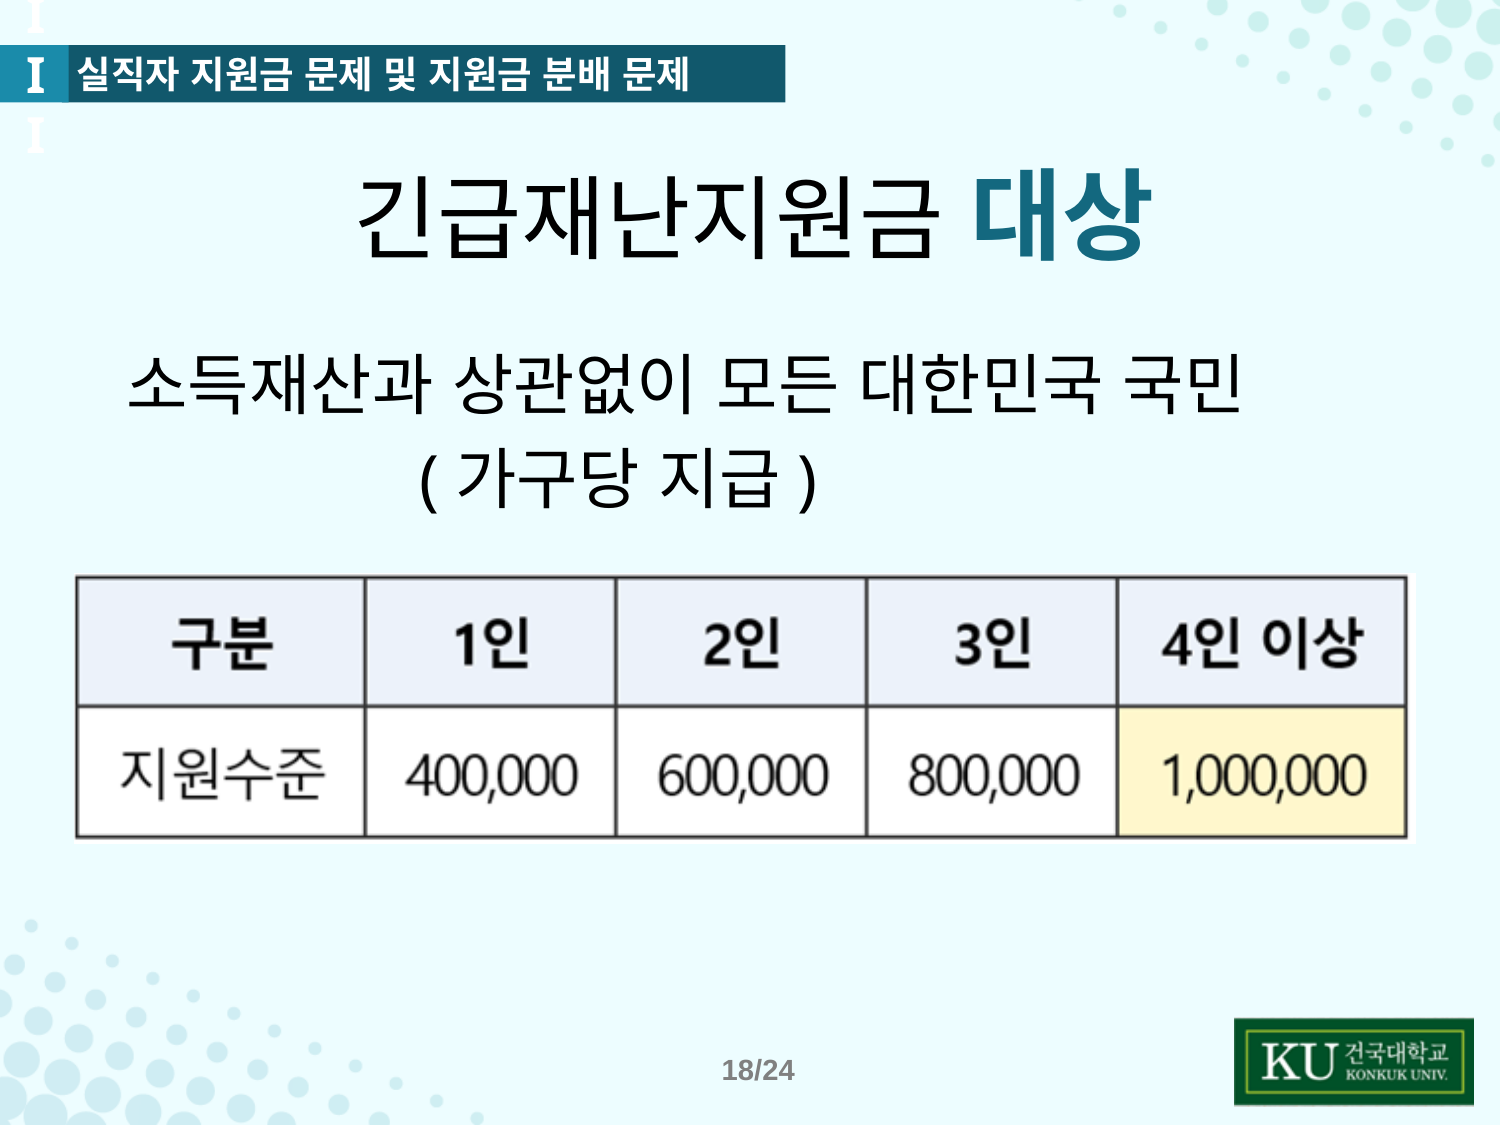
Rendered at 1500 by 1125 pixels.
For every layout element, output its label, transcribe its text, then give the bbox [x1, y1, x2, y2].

text_box 18/24 [706, 1043, 810, 1094]
text_box III [2, 0, 70, 172]
title 긴급재난지원금 대상 [78, 119, 1429, 307]
picture [0, 0, 1500, 1125]
list 소득재산과 상관없이 모든 대한민국 국민 (가구당 지급) [80, 337, 1431, 1080]
text_box 실직자 지원금 문제 및 지원금 분배 문제 [71, 43, 787, 104]
